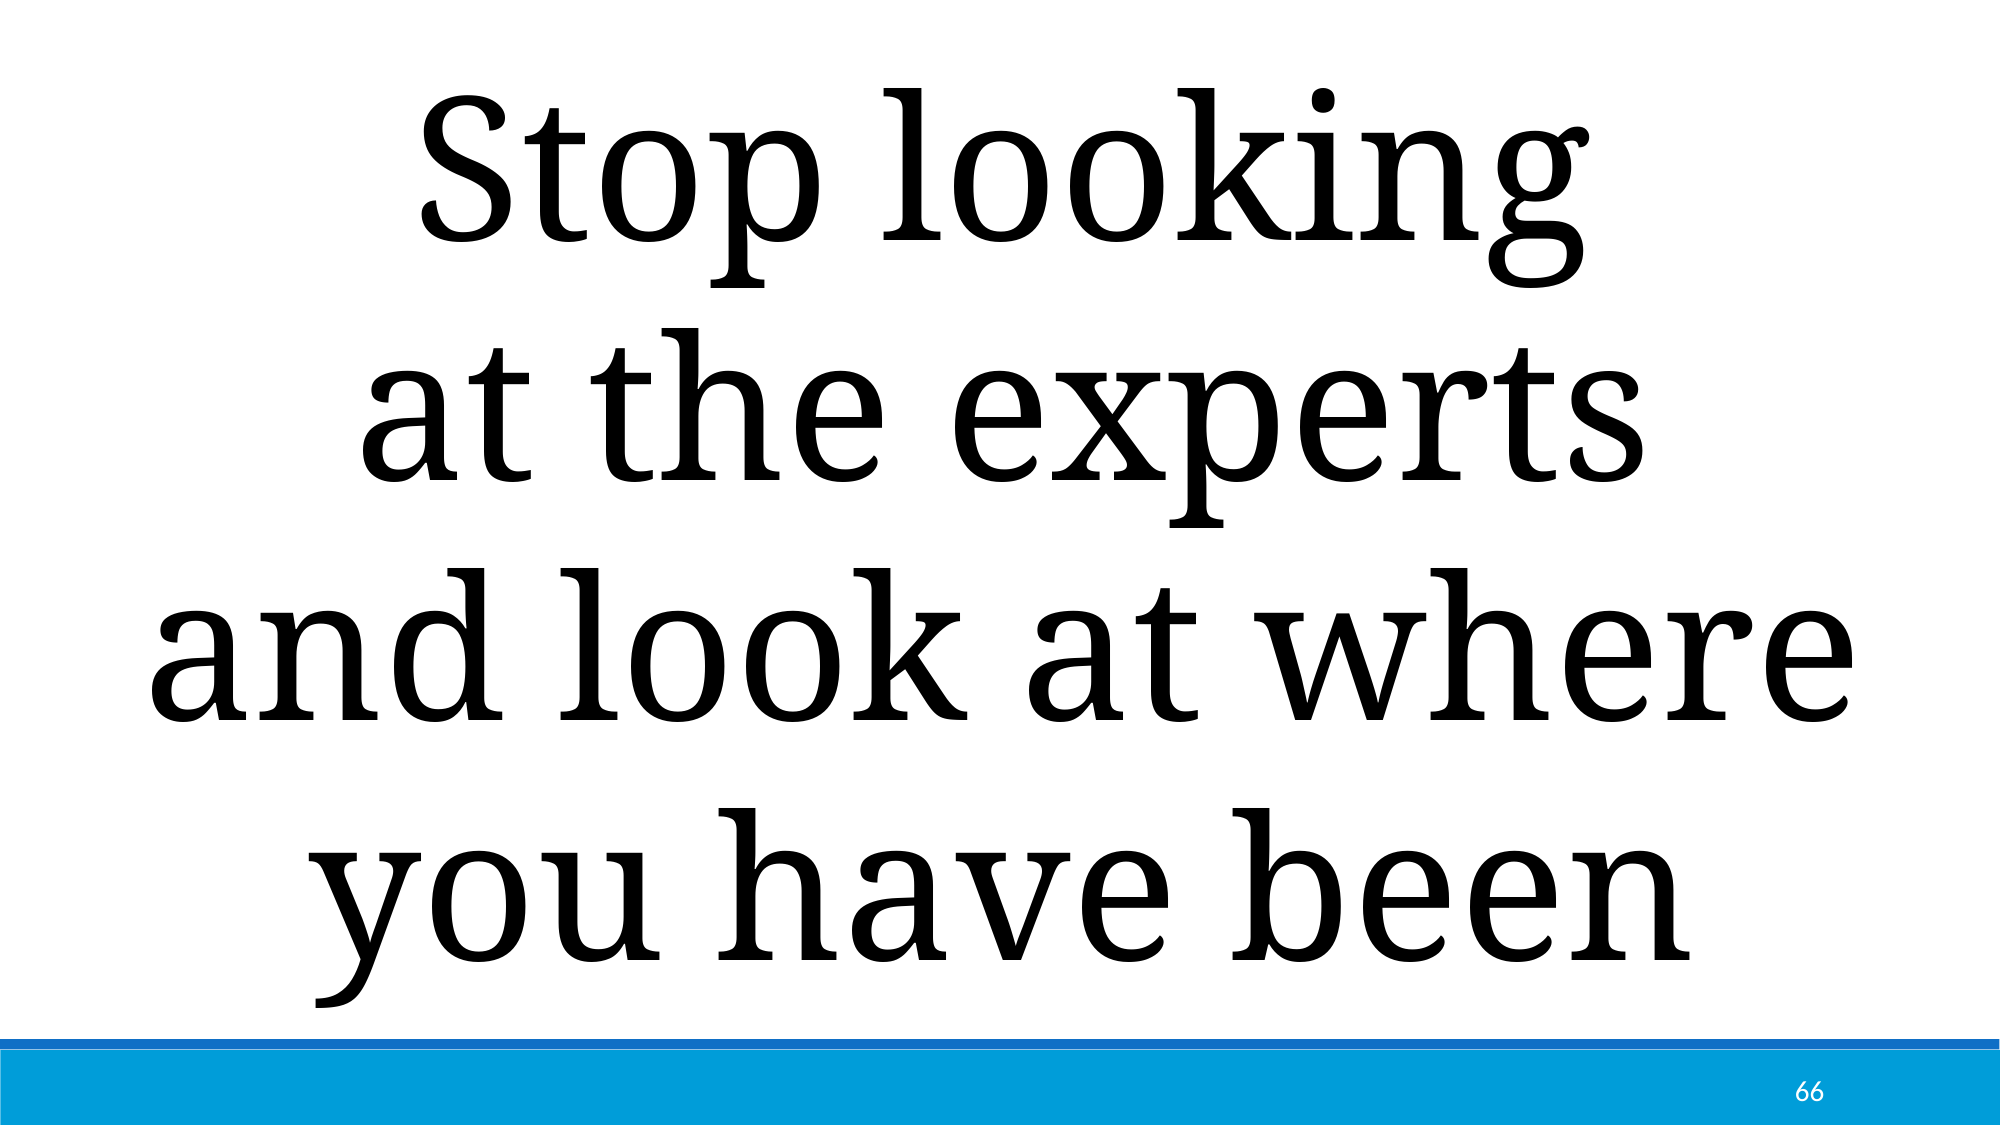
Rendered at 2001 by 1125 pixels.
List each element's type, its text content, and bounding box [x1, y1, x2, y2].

text_box Stop looking at the experts and look at where you have been [63, 33, 1942, 1008]
slide_number 66 [1624, 1059, 1840, 1120]
